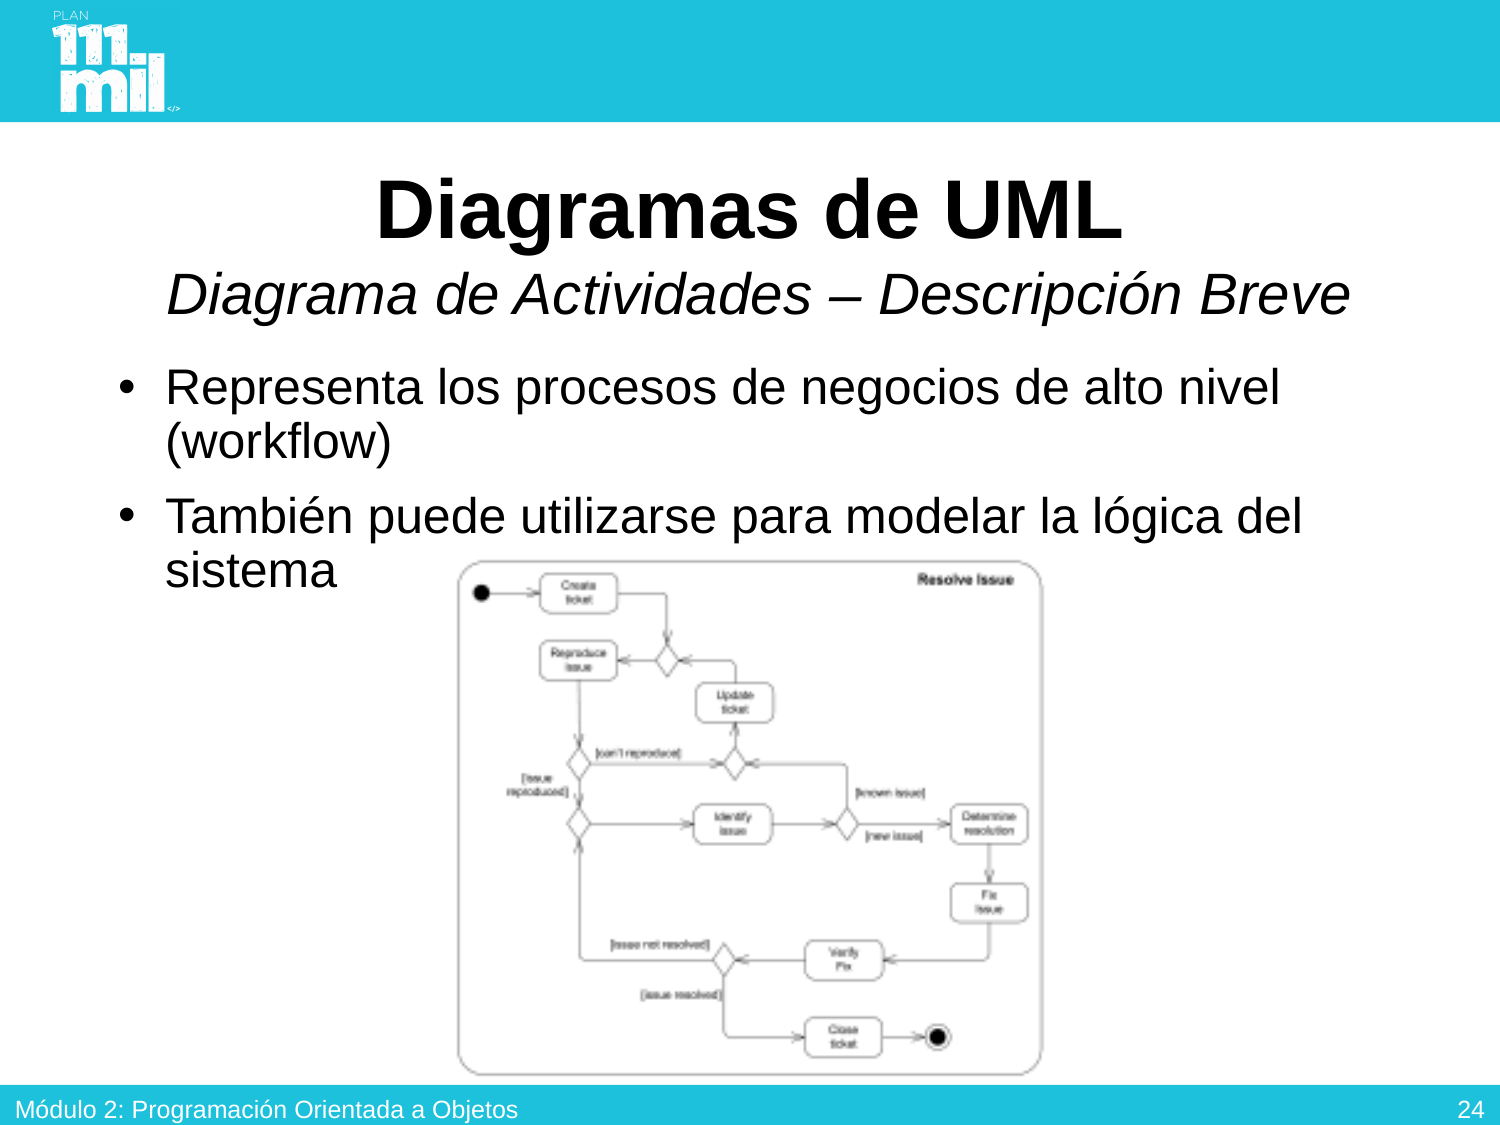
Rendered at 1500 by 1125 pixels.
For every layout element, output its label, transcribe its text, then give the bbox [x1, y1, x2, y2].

list Representa los procesos de negocios de alto nivel (workflow) También puede utilizarse para modelar la lógica del sistema [103, 354, 1397, 1069]
picture [452, 556, 1048, 1079]
slide_number 23 [1162, 1078, 1500, 1125]
footer Módulo 2: Programación Orientada a Objetos [0, 1078, 606, 1125]
title Diagramas de UML Diagrama de Actividades – Descripción Breve [103, 147, 1397, 348]
